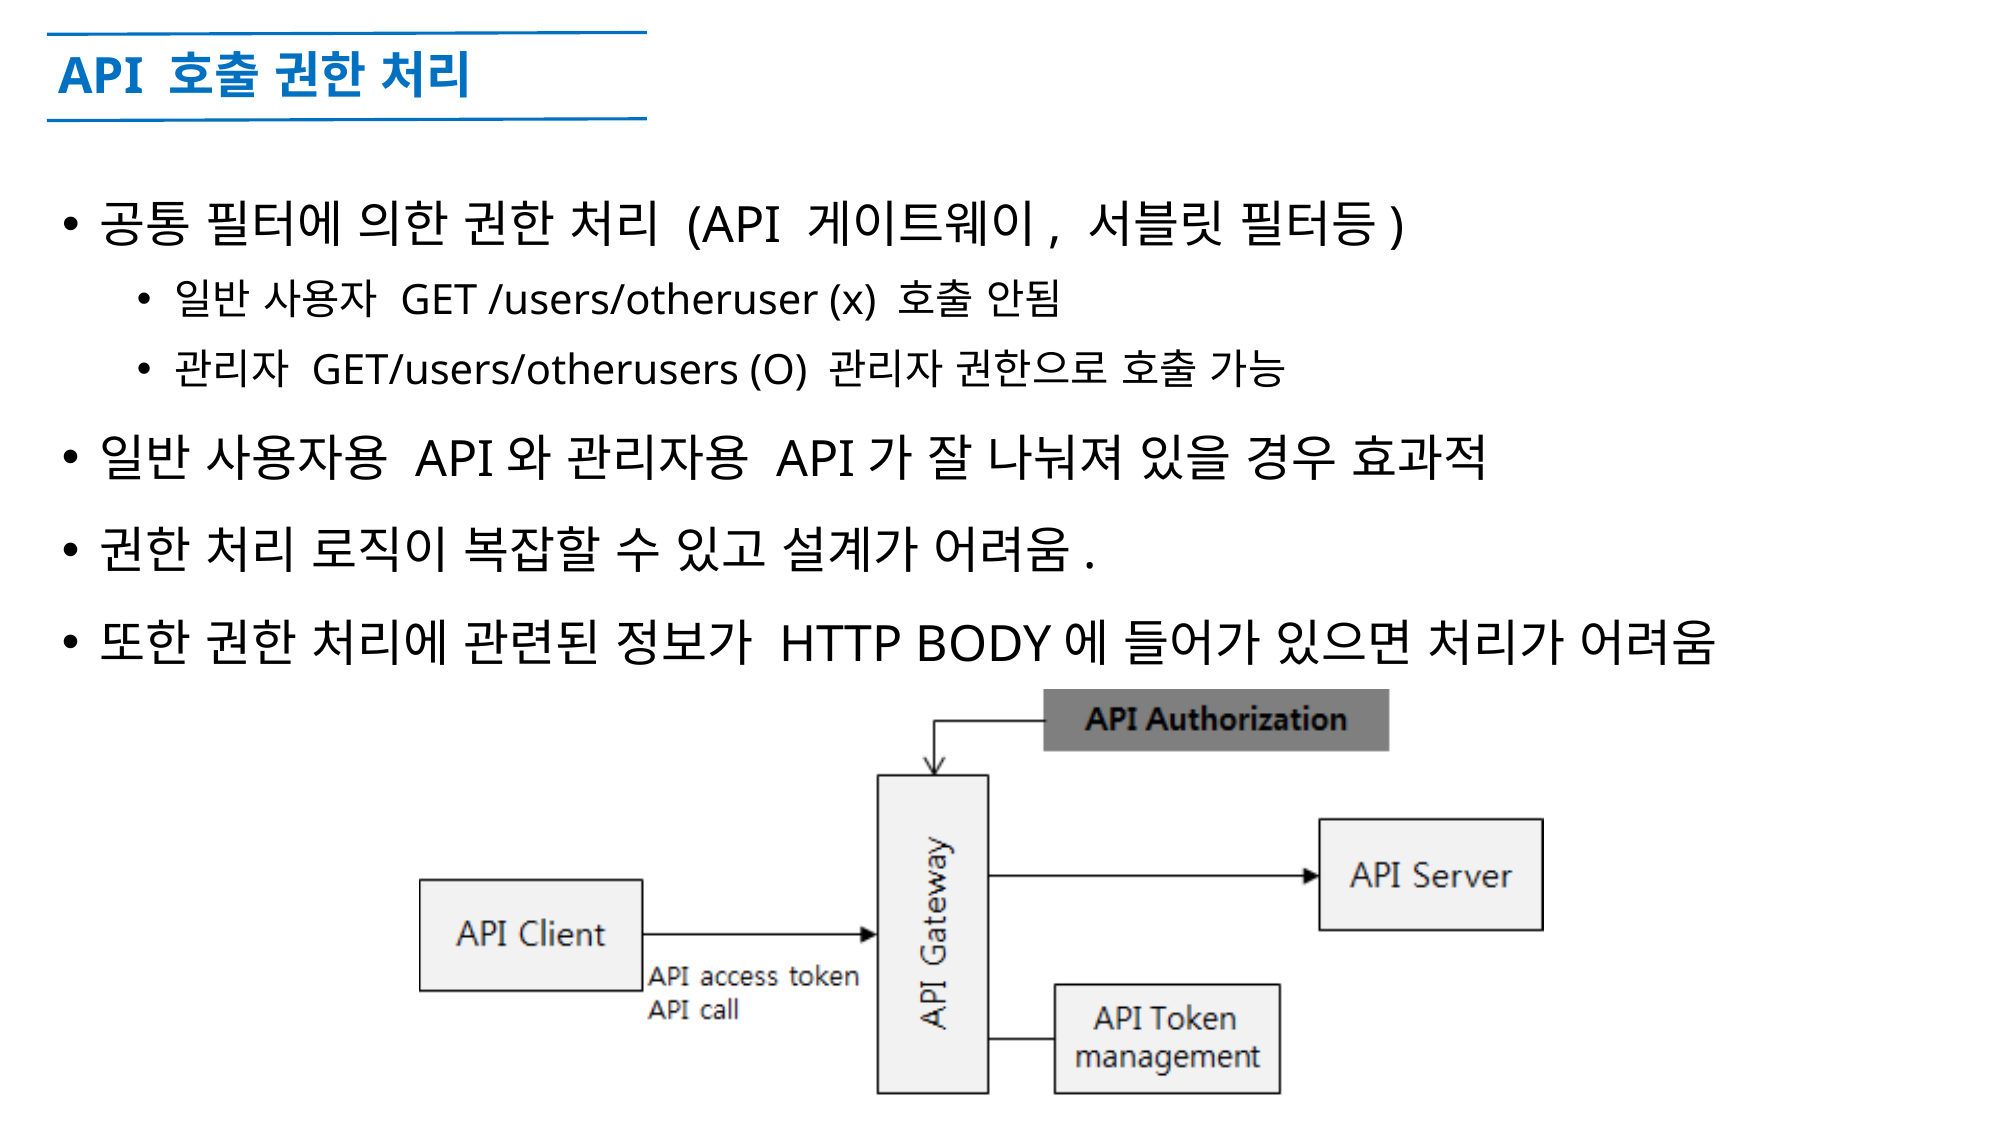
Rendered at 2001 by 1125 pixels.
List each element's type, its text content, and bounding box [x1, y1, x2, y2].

picture [418, 689, 1544, 1097]
list 공통 필터에 의한 권한 처리 (API 게이트웨이, 서블릿 필터등) [47, 155, 1969, 265]
text_box 일반 사용자 GET /users/otheruser (x) 호출 안됨 관리자 GET/users/otherusers (O) 관리자 권한으로 호출 가능 일반 사용자용 API와 관리자용 API가 잘 나눠져 있을 경우 효과적 권한 처리 로직이 복잡할 수 있고 설계가 어려움. 또한 권한 처리에 관련된 정보가 HTTP BODY에 들어가 있으면 처리가 어려움 [46, 255, 1968, 966]
title API 호출 권한 처리 [43, 36, 1965, 120]
